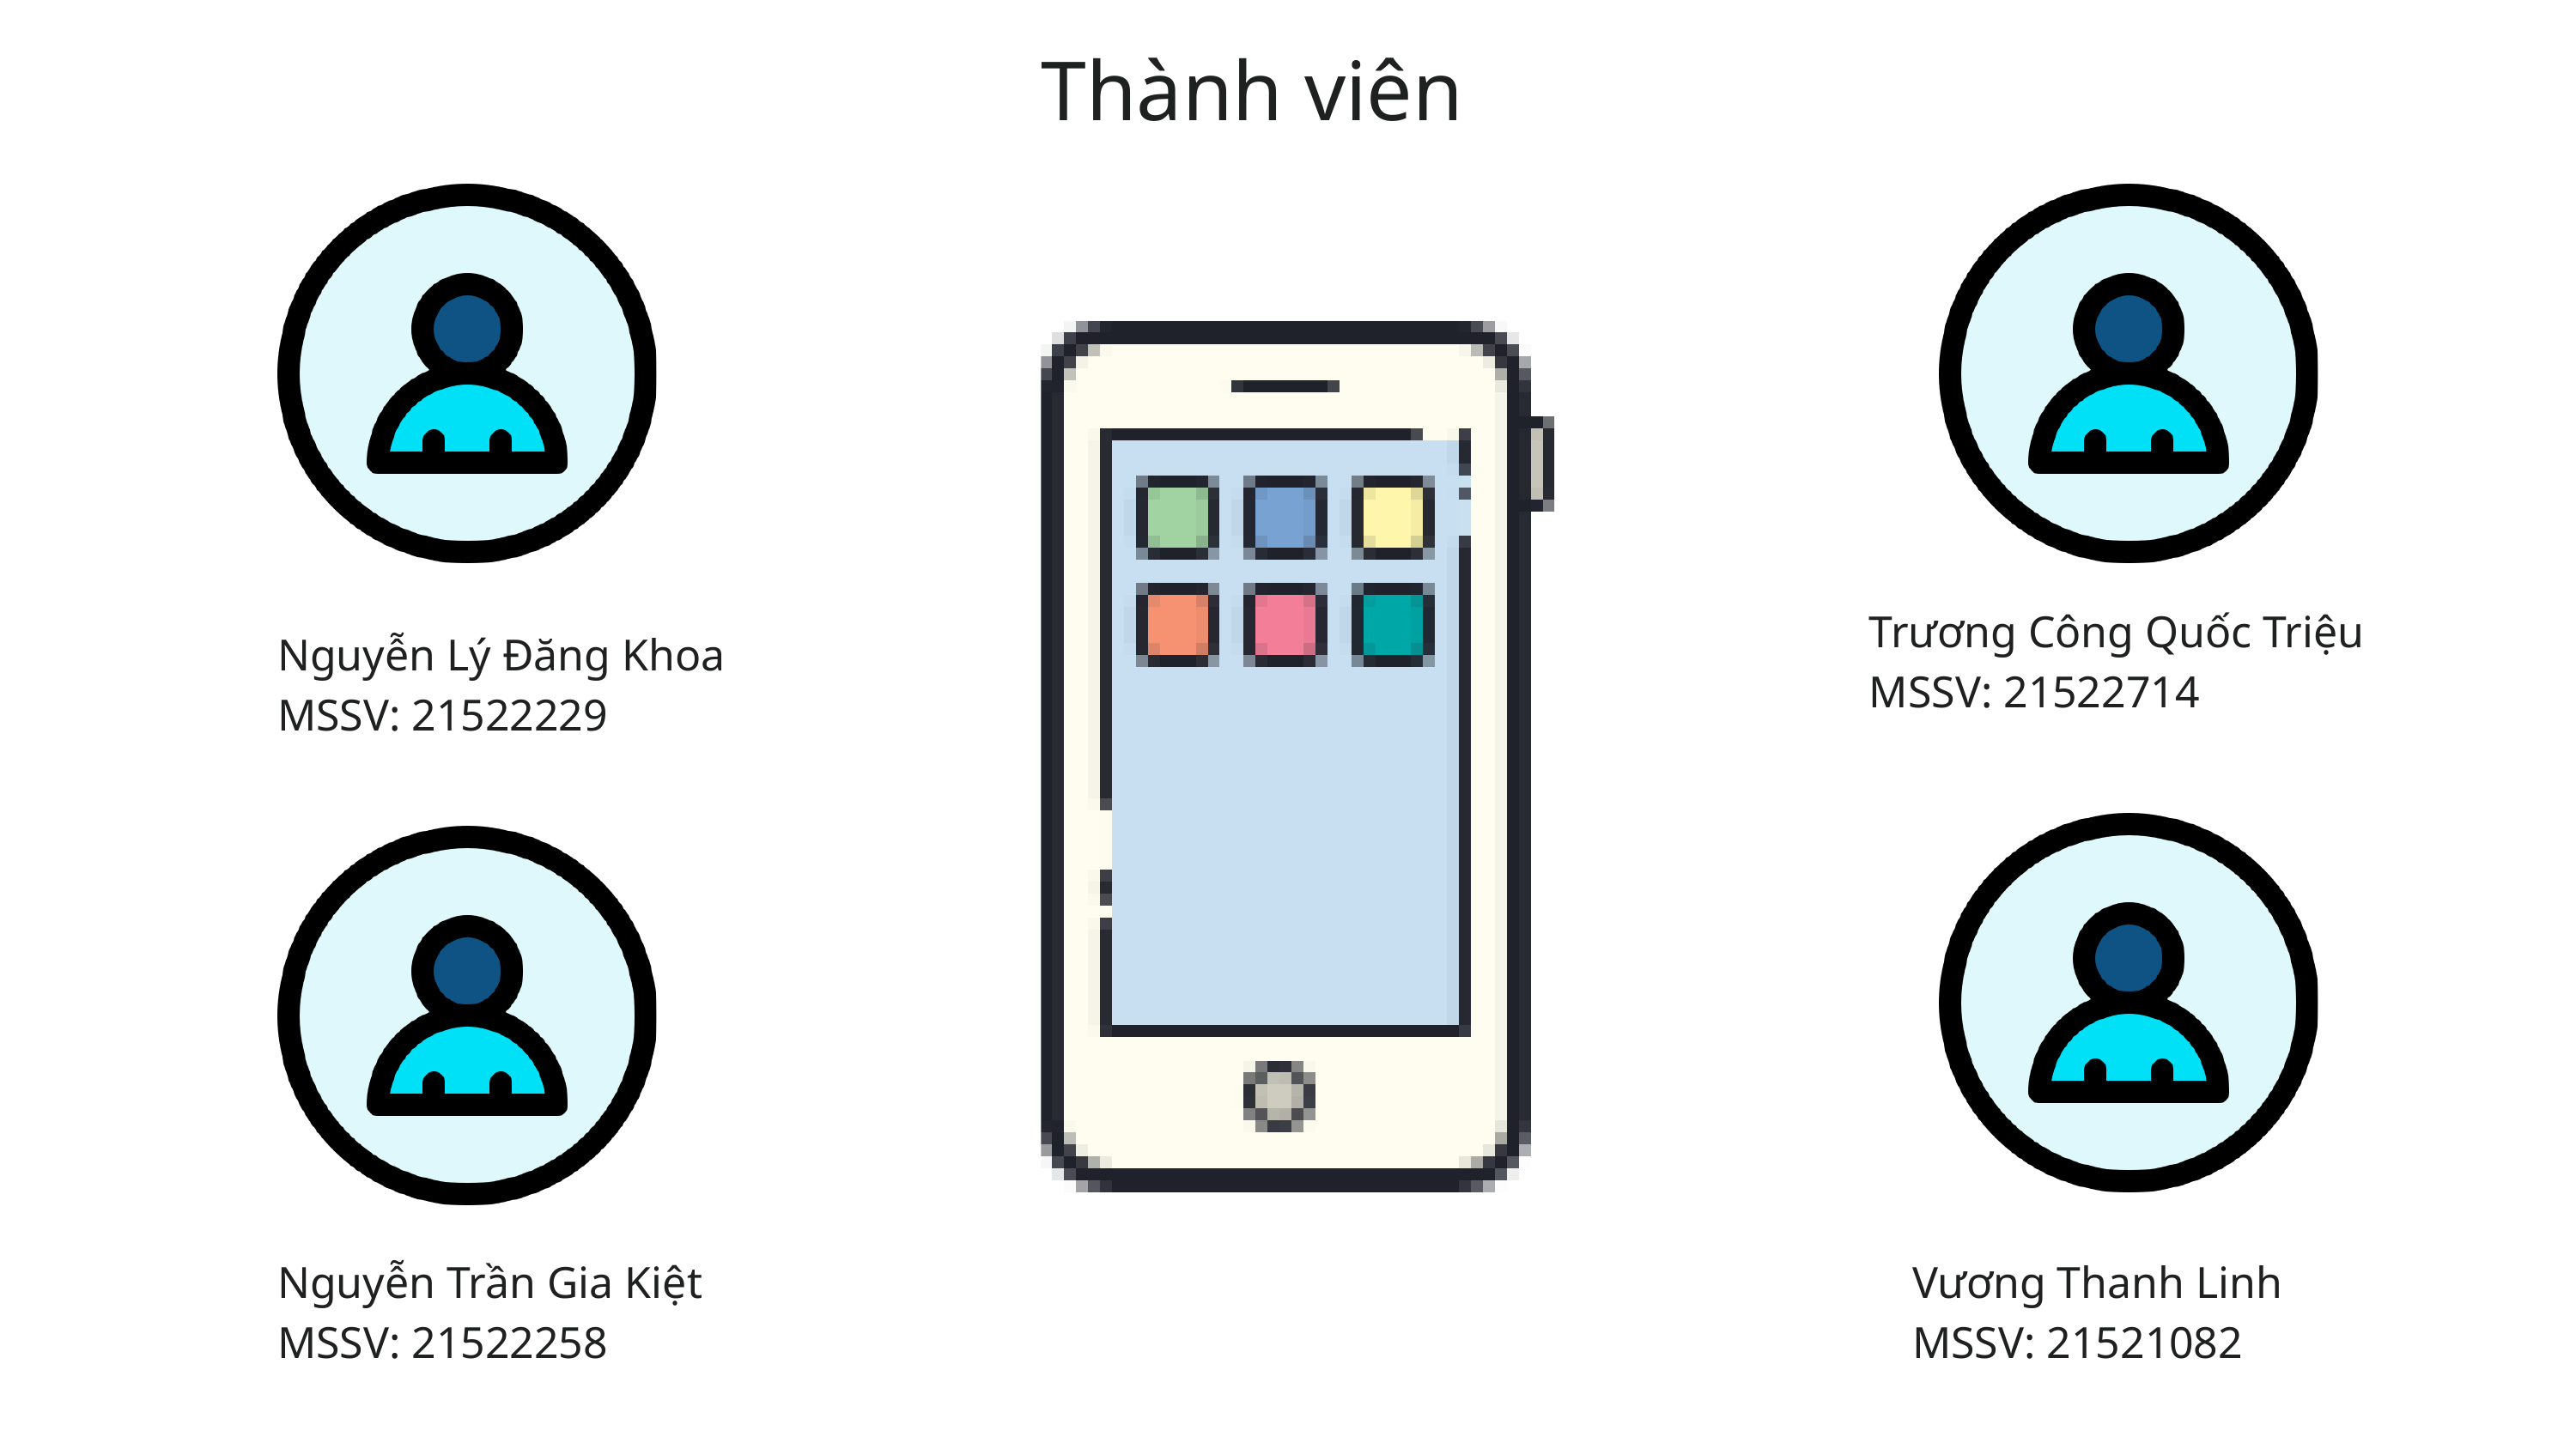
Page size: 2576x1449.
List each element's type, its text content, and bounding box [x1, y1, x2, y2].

text_box [1041, 321, 1555, 1192]
text_box Trương Công Quốc Triệu MSSV: 21522714 [1868, 596, 2451, 717]
text_box [277, 184, 657, 563]
text_box Thành viên [1041, 41, 1743, 137]
text_box Nguyễn Lý Đăng Khoa MSSV: 21522229 [277, 619, 796, 740]
text_box [1939, 813, 2318, 1192]
text_box [277, 826, 657, 1205]
text_box Vương Thanh Linh MSSV: 21521082 [1912, 1246, 2432, 1367]
text_box Nguyễn Trần Gia Kiệt MSSV: 21522258 [277, 1246, 796, 1367]
text_box [1939, 184, 2318, 563]
